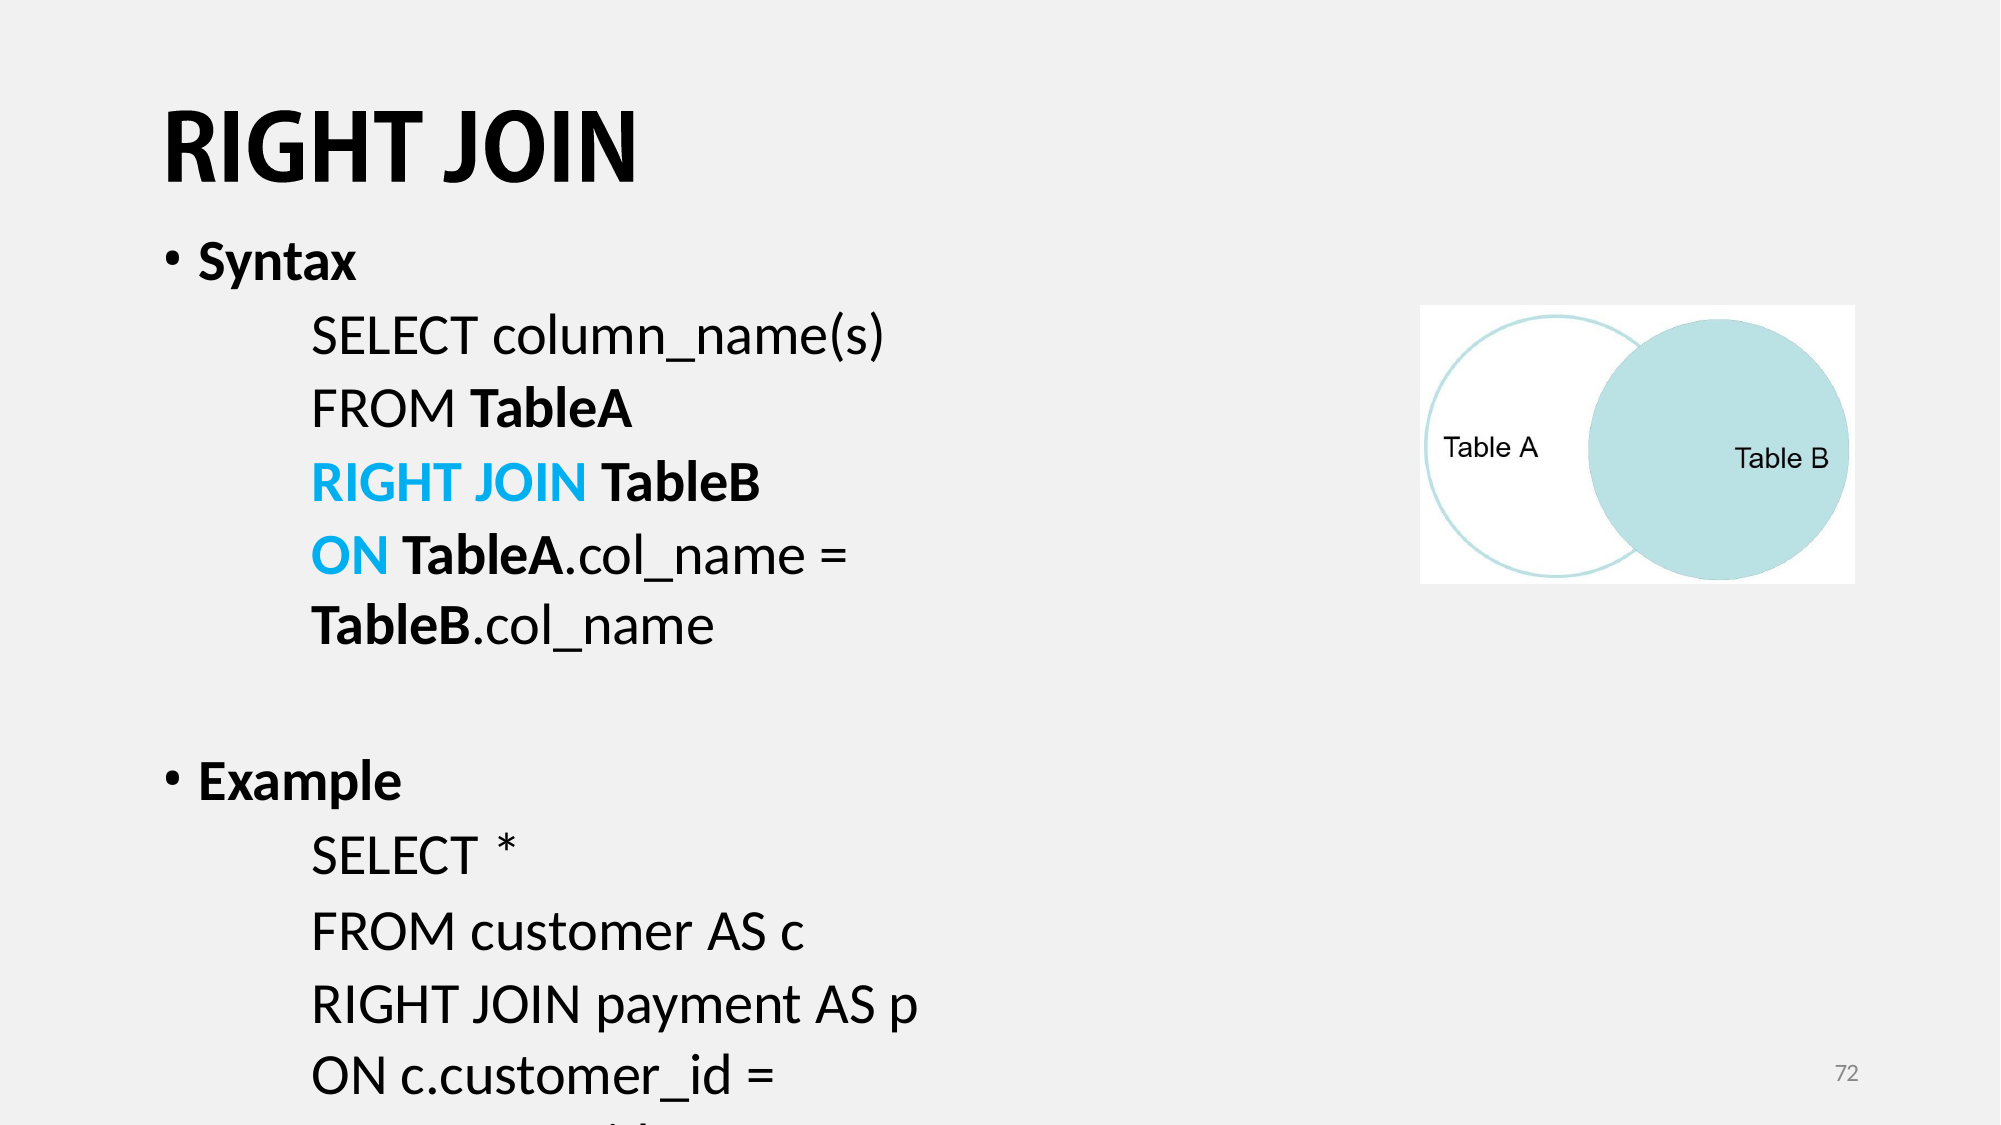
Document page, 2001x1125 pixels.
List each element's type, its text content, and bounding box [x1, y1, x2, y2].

picture [161, 92, 689, 209]
text_box Syntax SELECT column_name(s) FROM TableA RIGHT JOIN TableB ON TableA.col_name = TableB.col_name Example SELECT * FROM customer AS c RIGHT JOIN payment AS p ON c.customer_id = p.customer_id [159, 217, 1278, 1125]
picture [1420, 305, 1855, 585]
slide_number 72 [1802, 1060, 1875, 1088]
